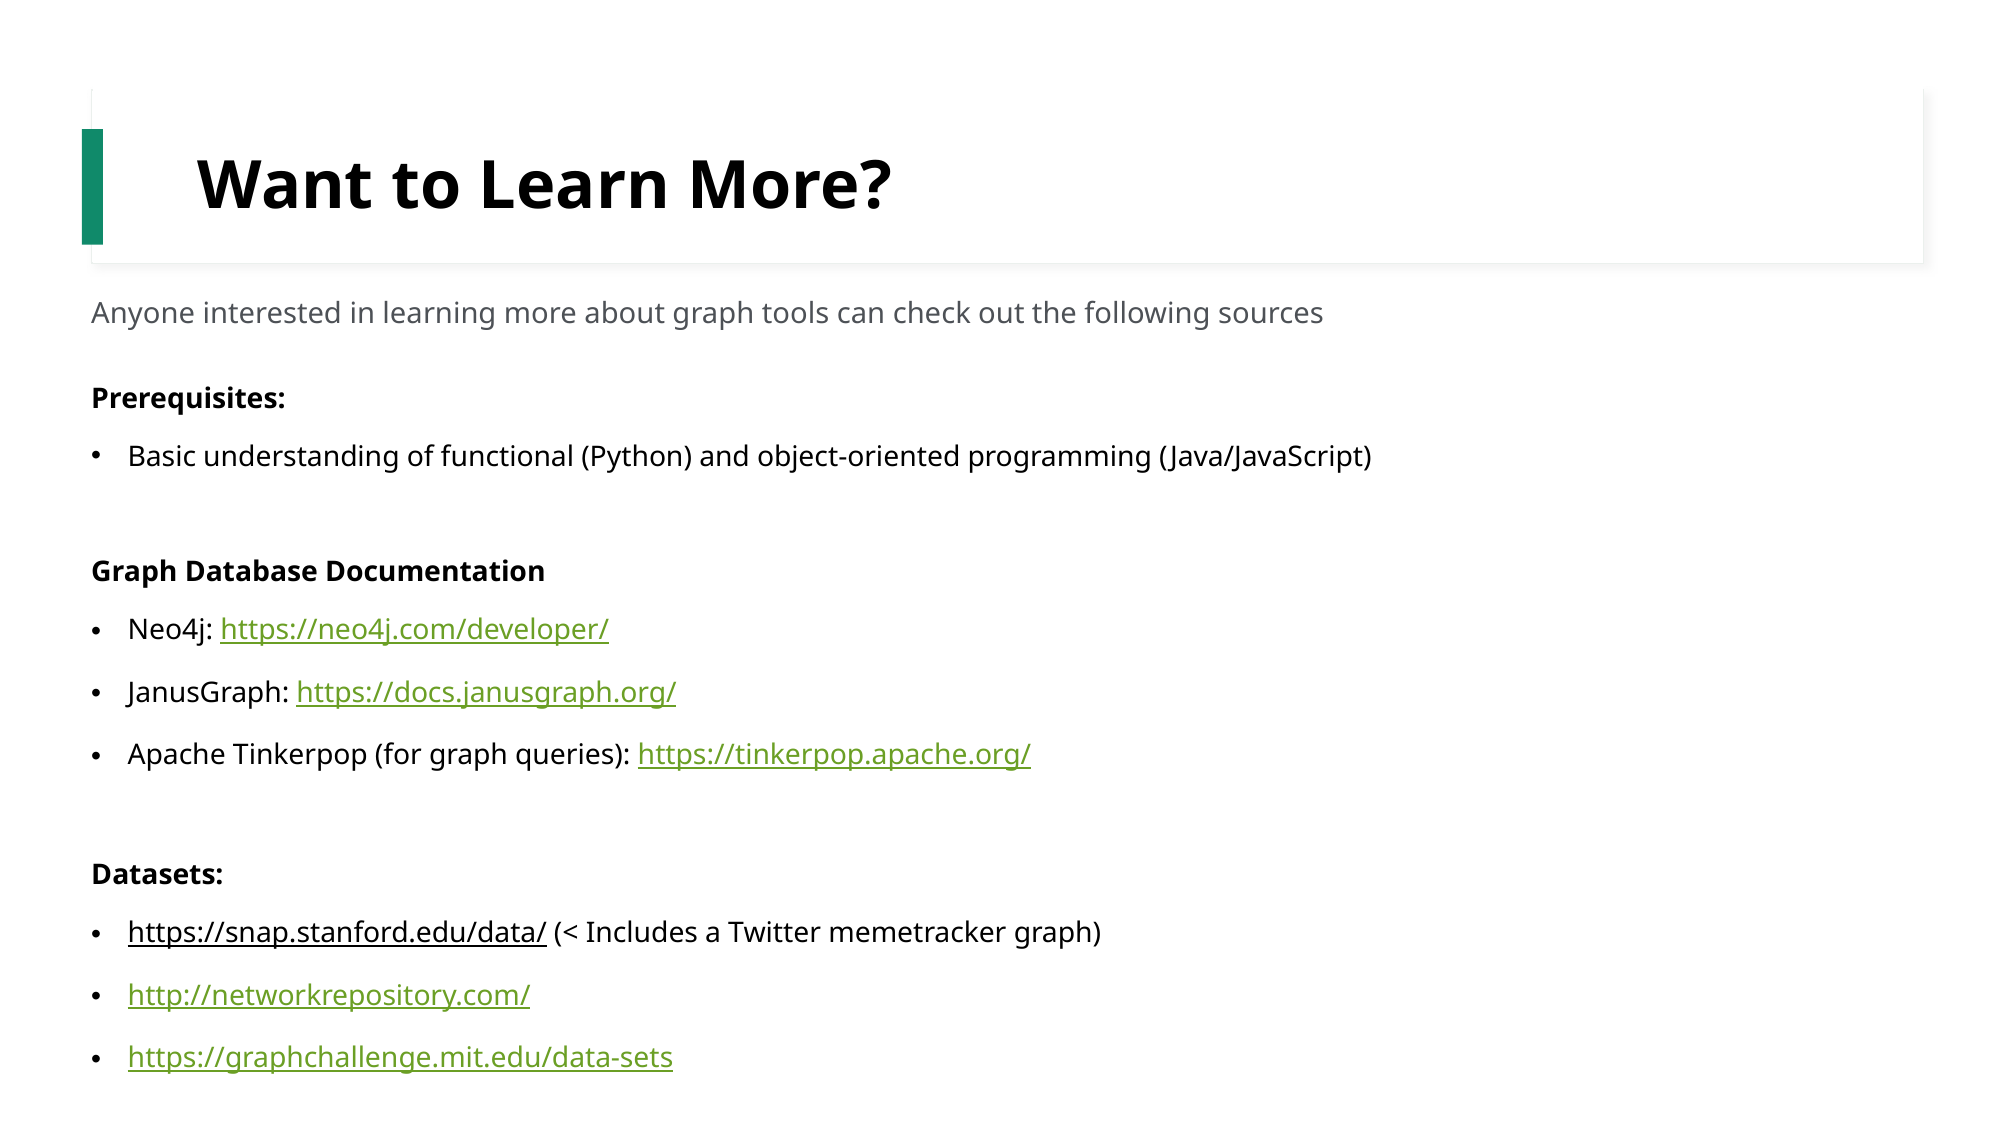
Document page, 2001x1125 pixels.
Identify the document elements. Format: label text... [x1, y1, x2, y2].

title Want to Learn More? [183, 90, 1851, 283]
text_box Anyone interested in learning more about graph tools can check out the following sources [76, 283, 1929, 369]
text_box Prerequisites: Basic understanding of functional (Python) and object-oriented programming (Java/JavaScript) Graph Database Documentation Neo4j: https://neo4j.com/developer/ JanusGraph: https://docs.janusgraph.org/ Apache Tinkerpop (for graph queries): https://tinkerpop.apache.org/ Datasets: https://snap.stanford.edu/data/ (< Includes a Twitter memetracker graph) http://networkrepository.com/ https://graphchallenge.mit.edu/data-sets [76, 369, 1929, 1088]
